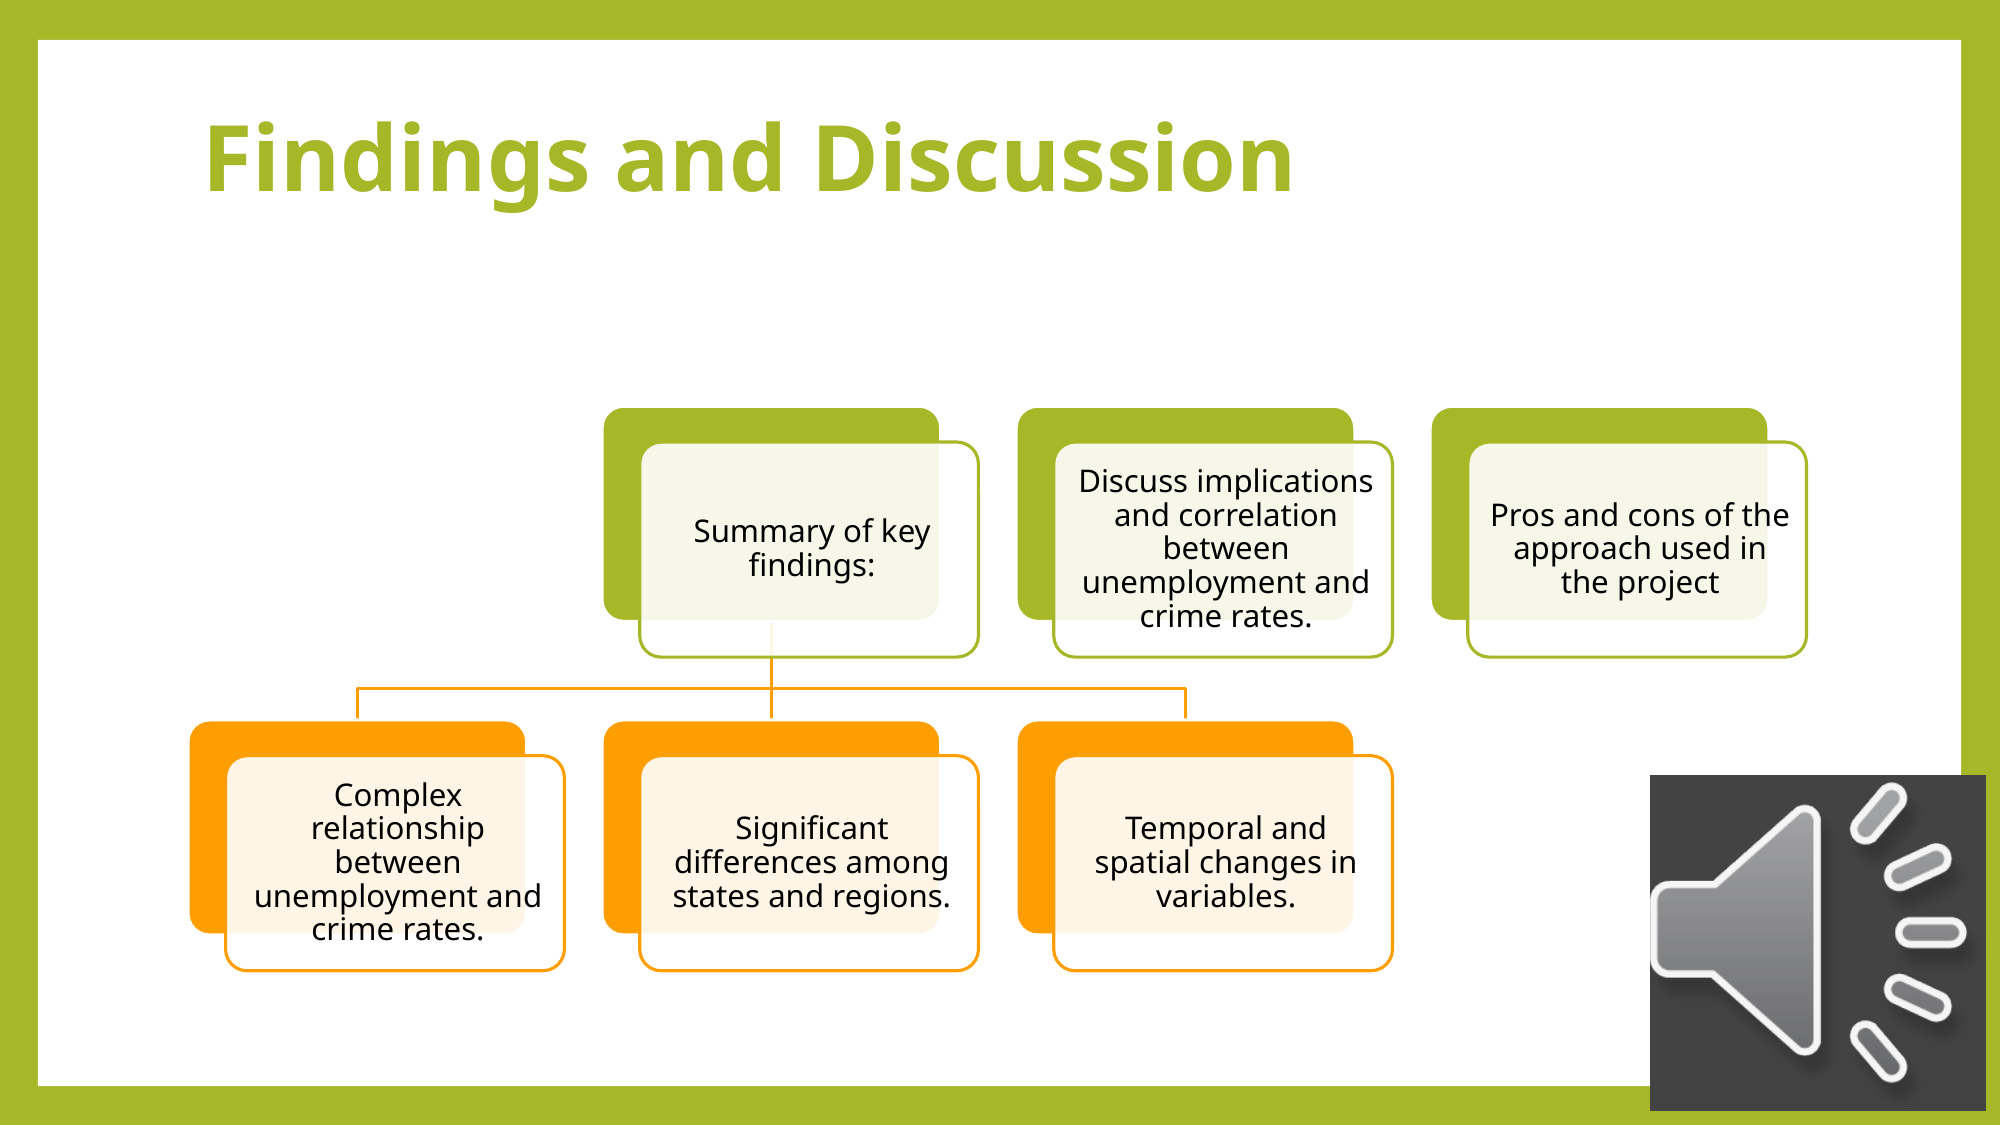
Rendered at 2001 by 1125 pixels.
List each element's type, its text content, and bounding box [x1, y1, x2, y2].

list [187, 376, 1808, 1001]
picture [1648, 773, 1987, 1112]
title Findings and Discussion [187, 99, 1808, 323]
